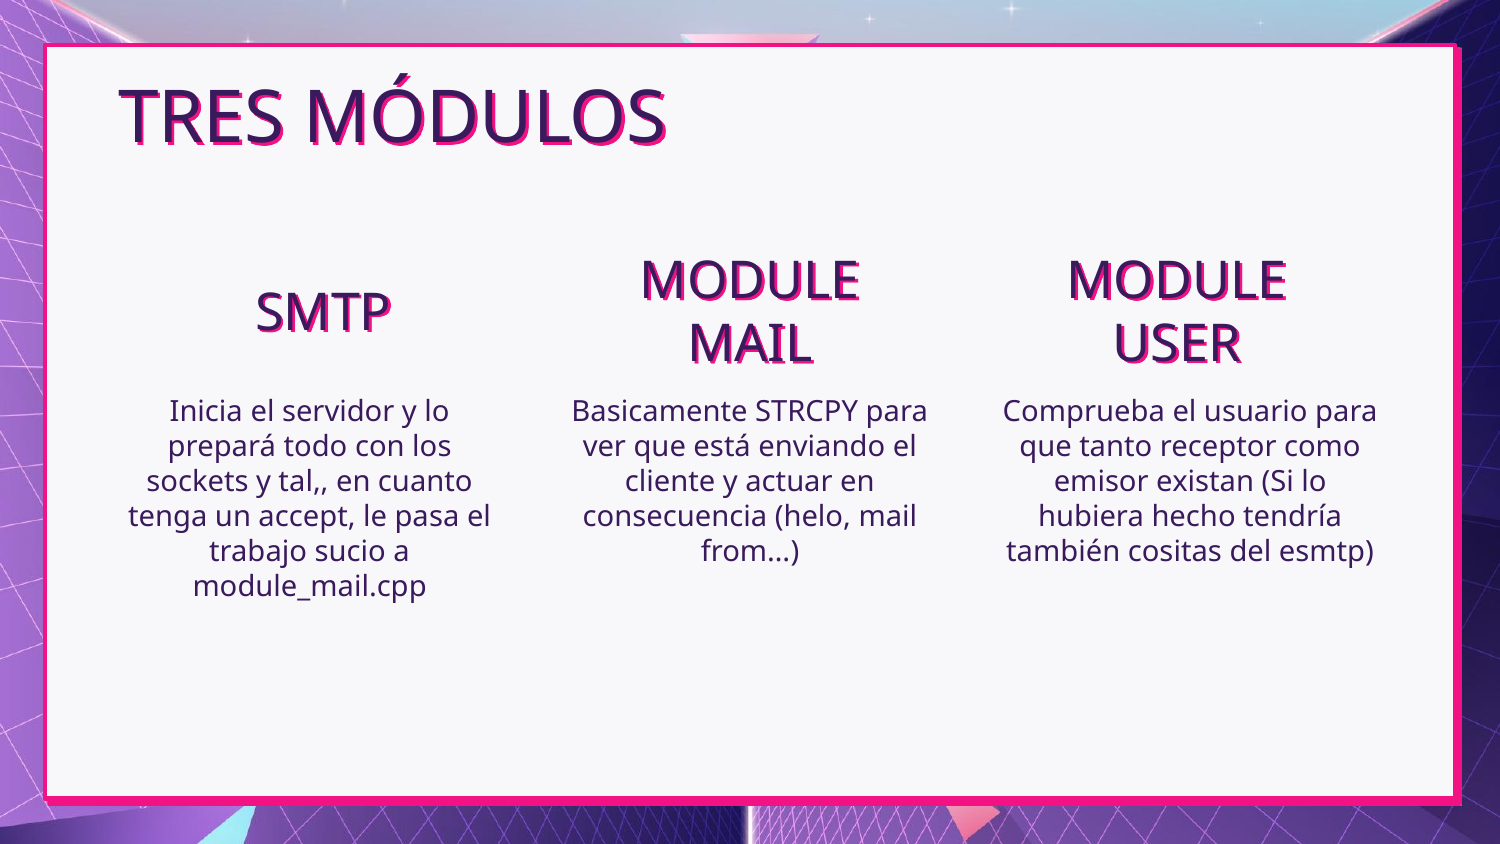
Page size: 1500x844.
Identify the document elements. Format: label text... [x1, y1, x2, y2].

title MODULE USER [984, 271, 1369, 347]
title TRES MÓDULOS [118, 69, 1382, 145]
title SMTP [131, 271, 515, 347]
picture [0, 0, 1500, 844]
subtitle Comprueba el usuario para que tanto receptor como emisor existan (Si lo hubiera hecho tendría también cositas del esmtp) [998, 392, 1382, 498]
subtitle Inicia el servidor y lo prepará todo con los sockets y tal,, en cuanto tenga un accept, le pasa el trabajo sucio a module_mail.cpp [118, 392, 502, 498]
subtitle Basicamente STRCPY para ver que está enviando el cliente y actuar en consecuencia (helo, mail from…) [558, 392, 942, 498]
title MODULE MAIL [558, 271, 942, 347]
